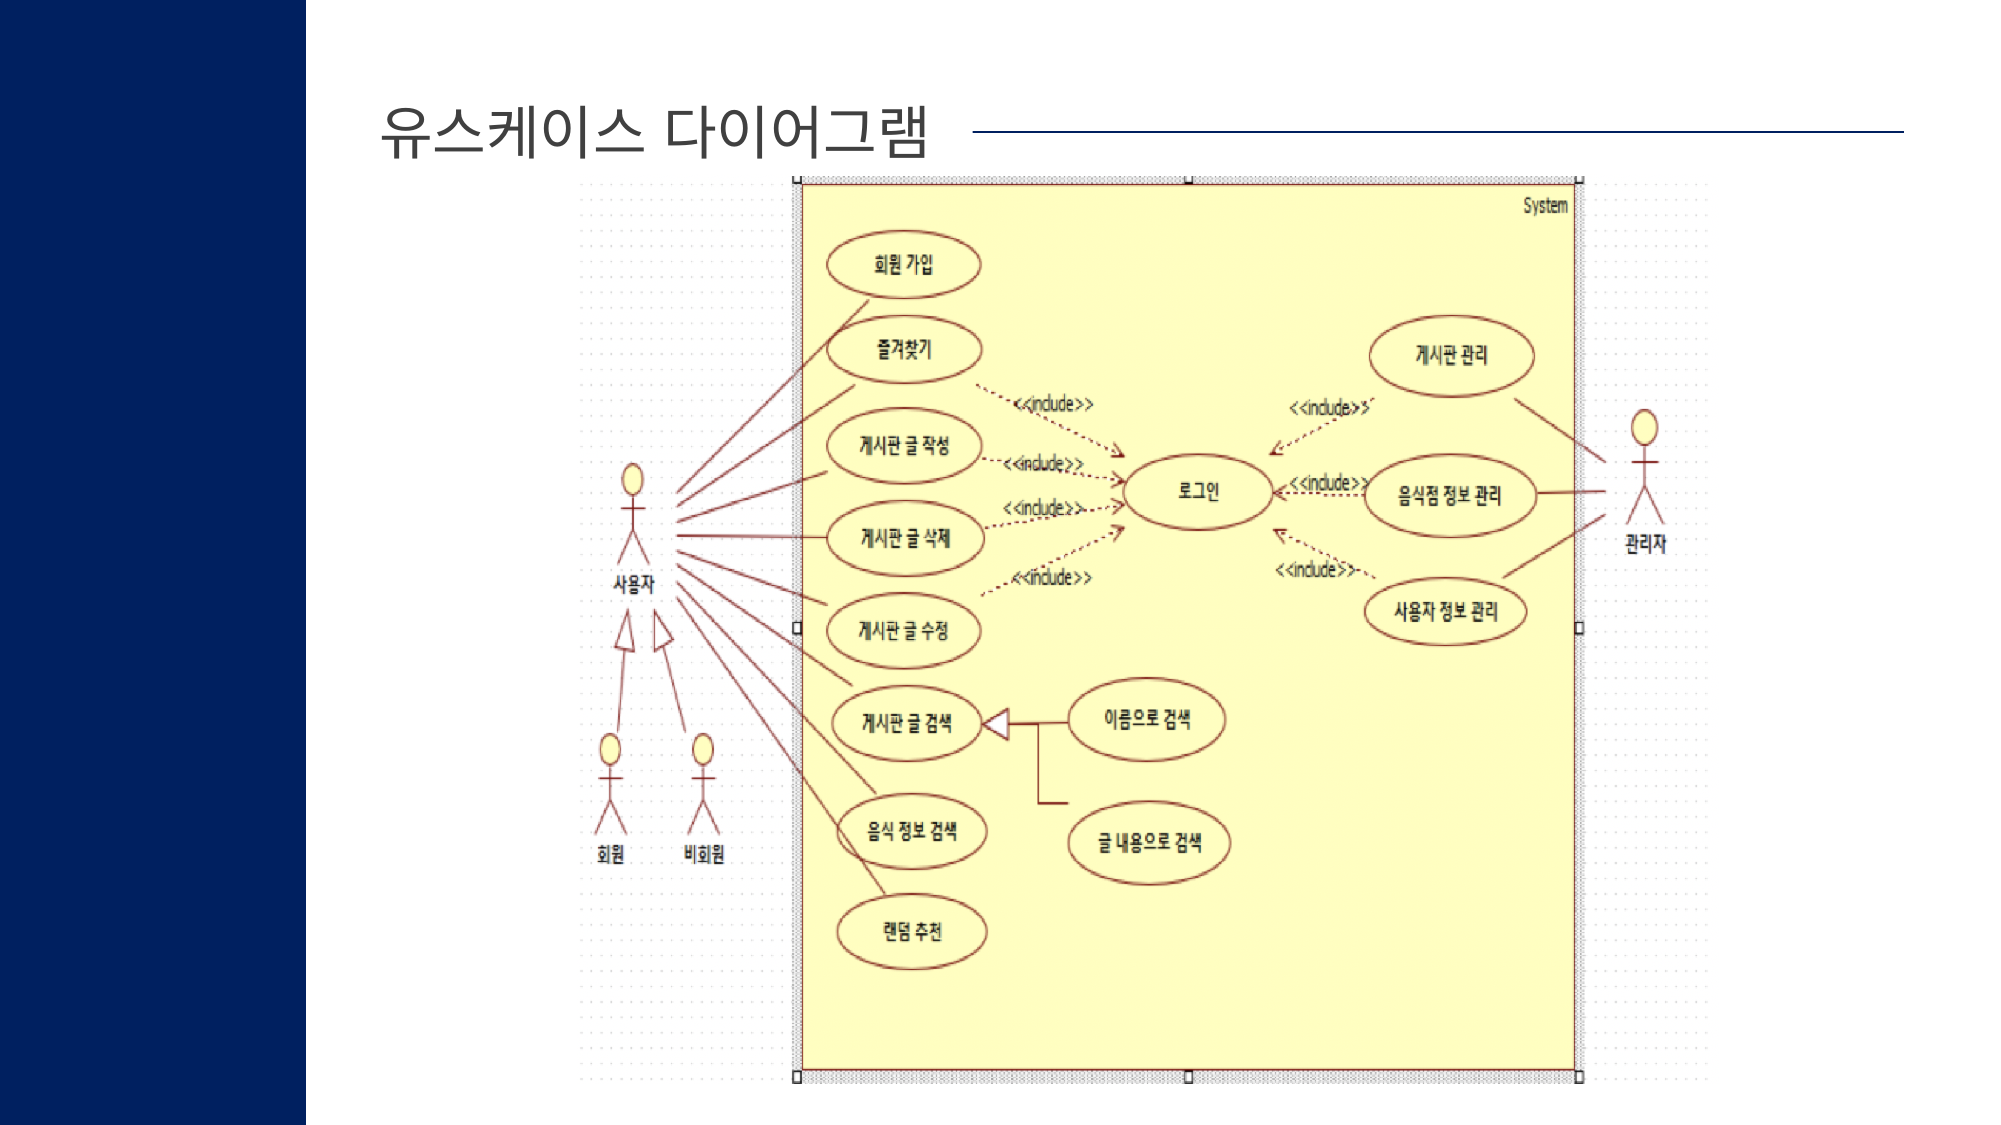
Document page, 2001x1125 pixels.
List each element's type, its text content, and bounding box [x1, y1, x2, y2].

picture [577, 174, 1719, 1084]
list 유스케이스 다이어그램 [364, 89, 973, 175]
